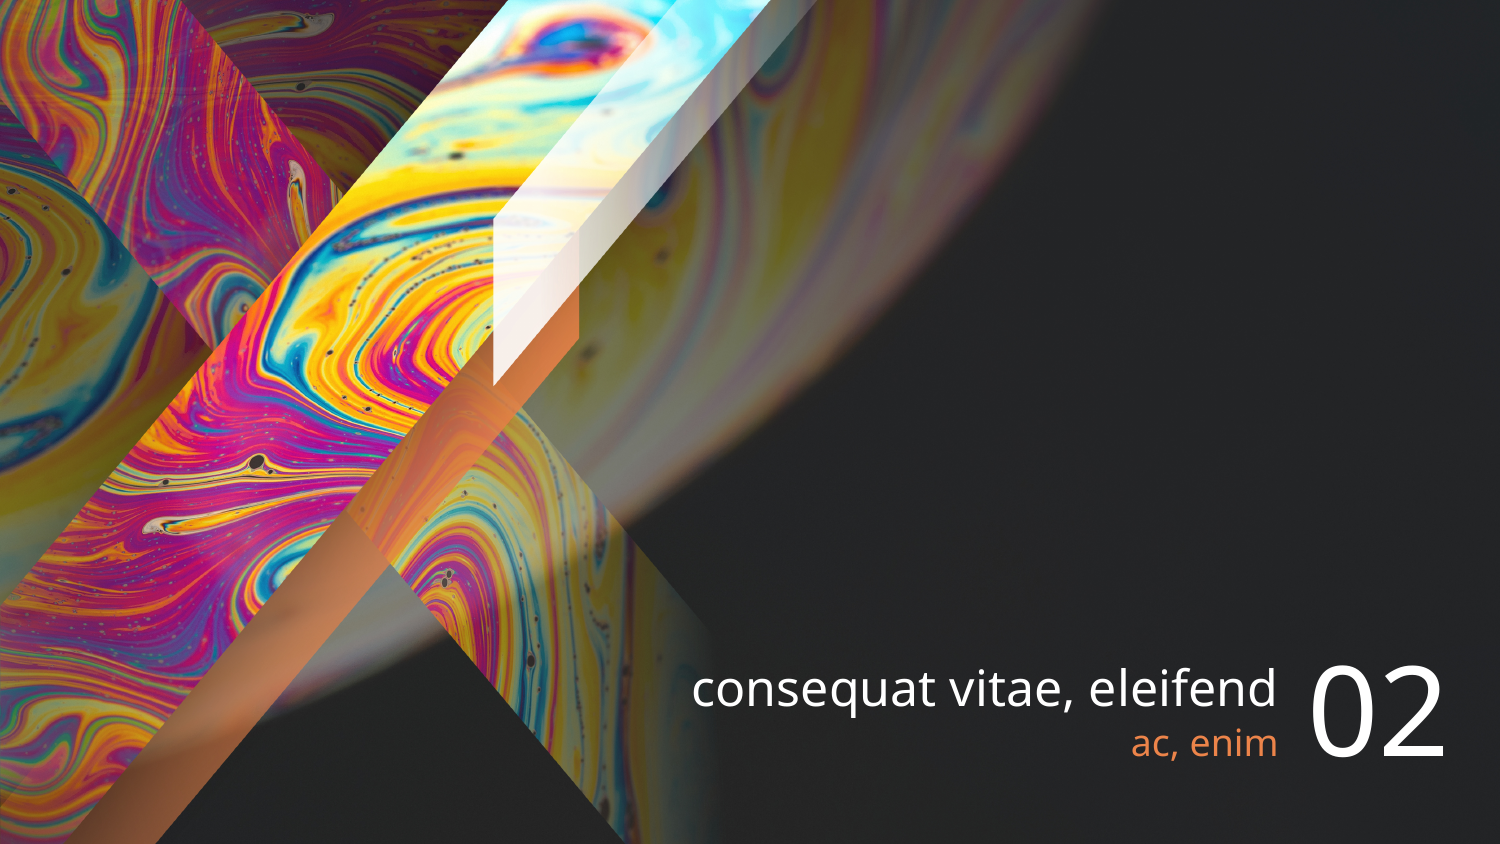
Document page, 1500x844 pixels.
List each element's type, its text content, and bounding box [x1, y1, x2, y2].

picture [0, 0, 1500, 844]
text_box 02 [1307, 634, 1436, 782]
list ac, enim [768, 719, 1279, 765]
title consequat vitae, eleifend [636, 657, 1279, 717]
